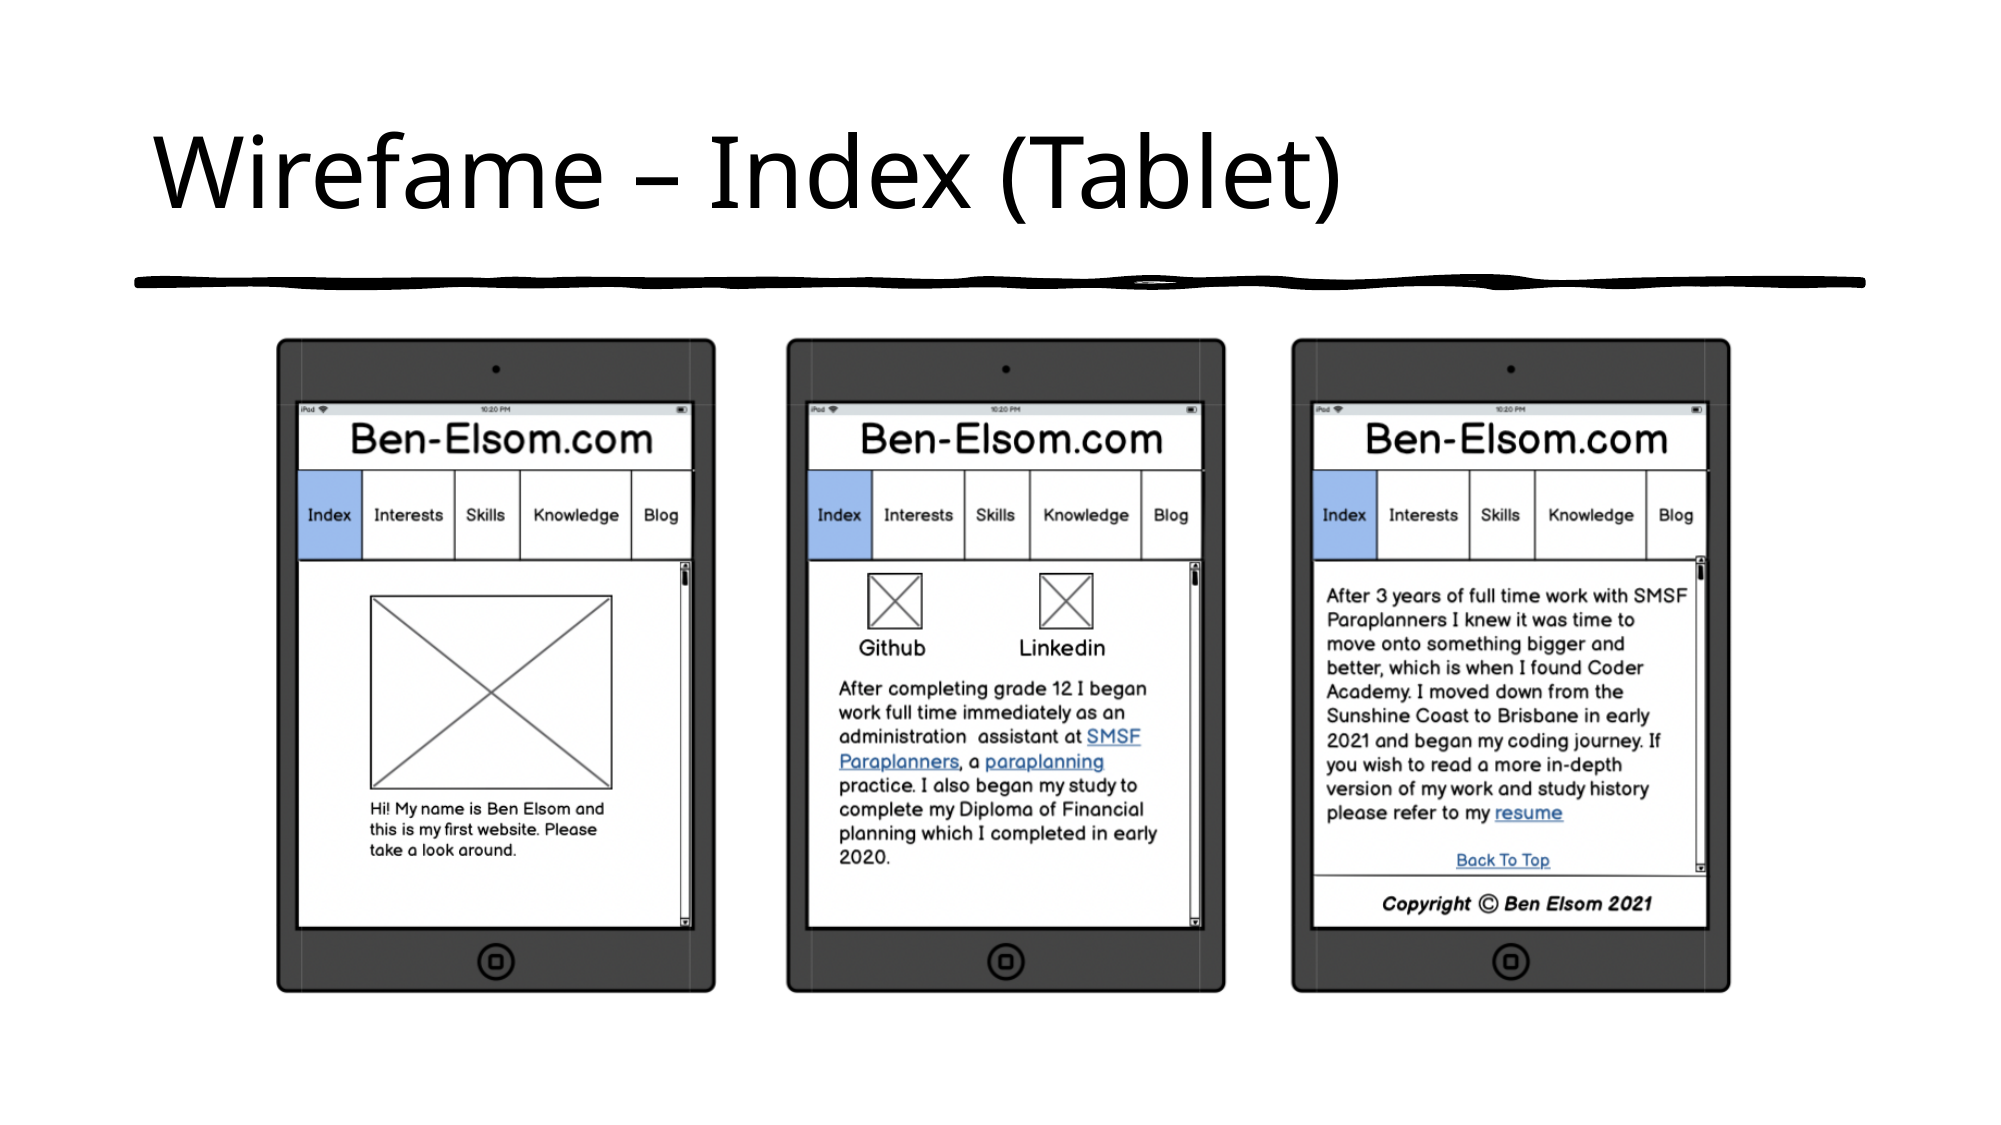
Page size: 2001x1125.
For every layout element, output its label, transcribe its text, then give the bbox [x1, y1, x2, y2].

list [261, 329, 1739, 1015]
title Wirefame – Index (Tablet) [137, 59, 1863, 278]
